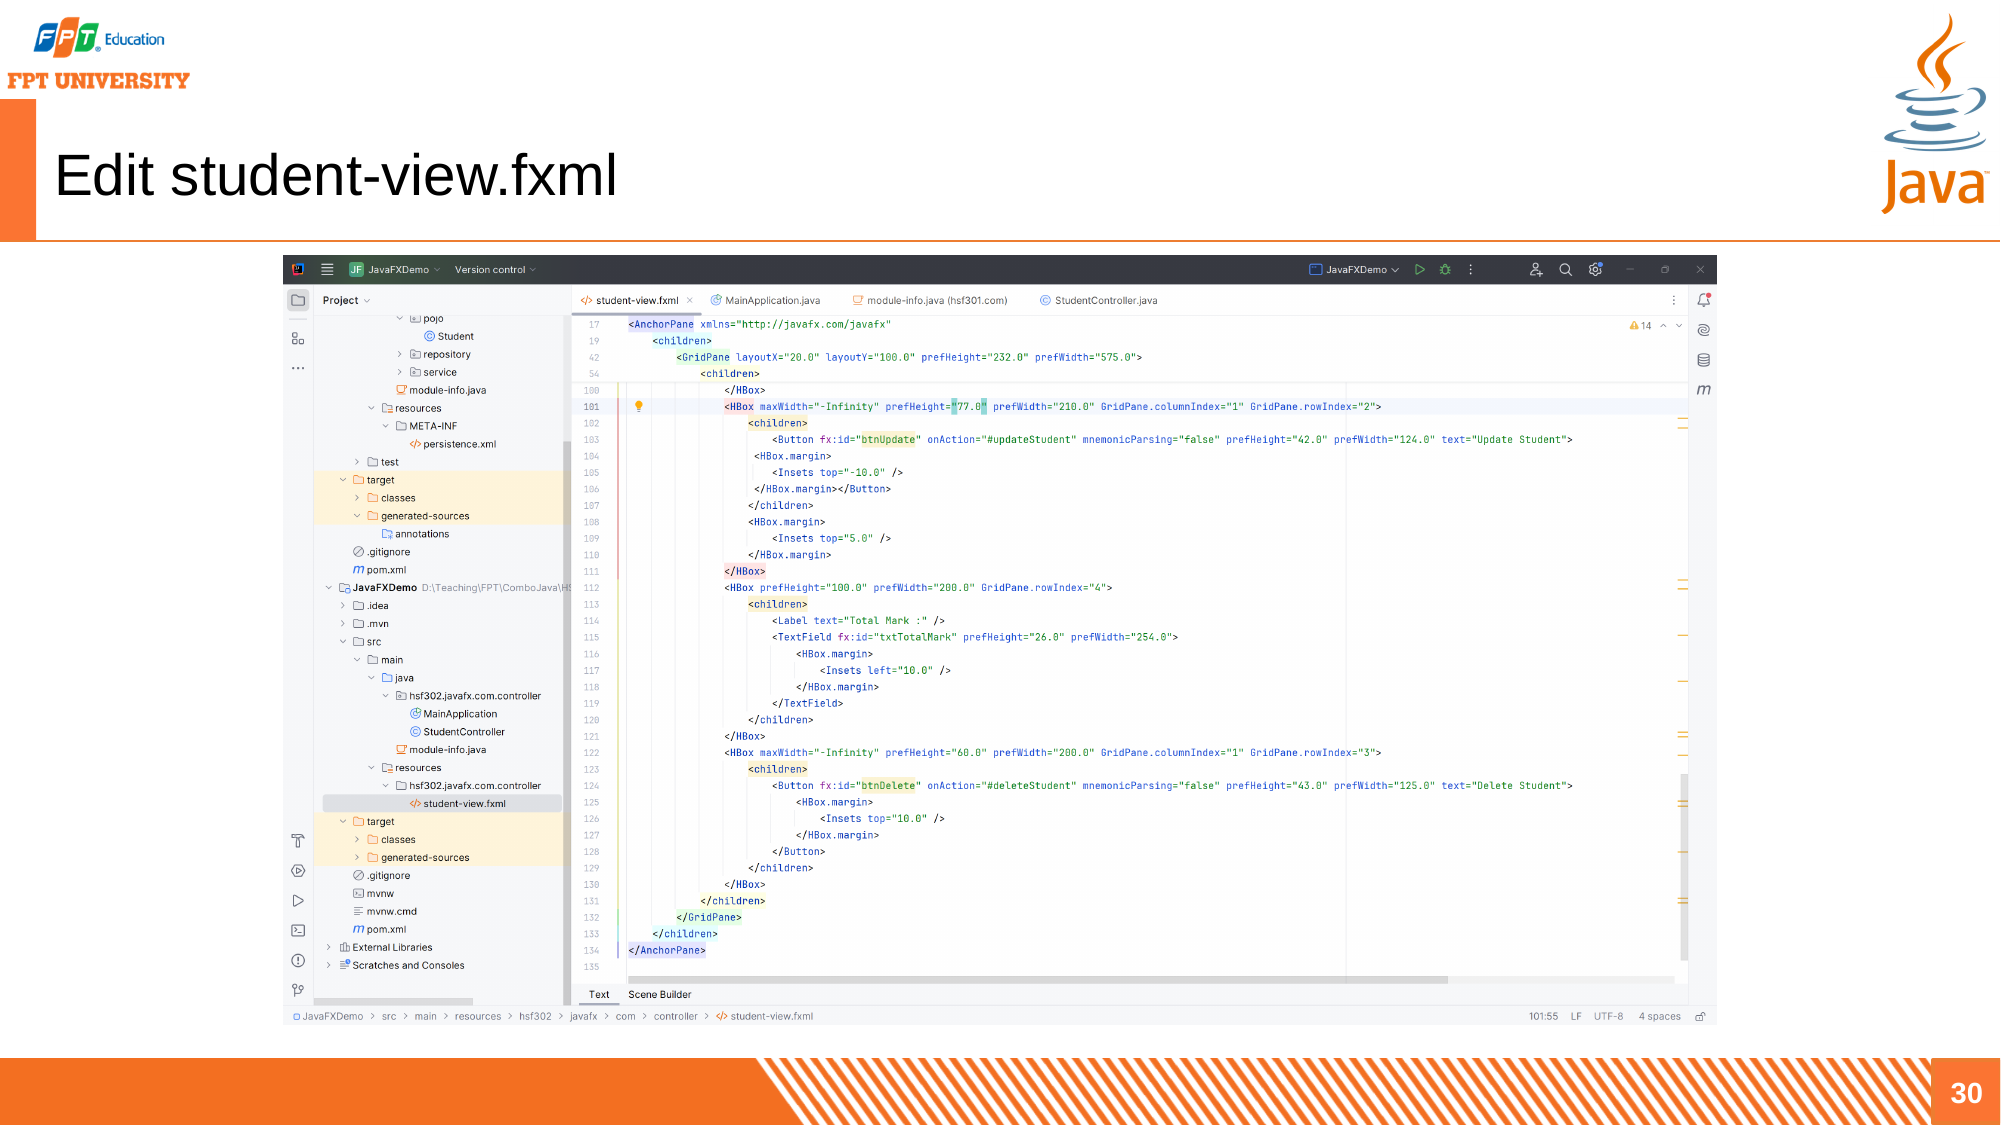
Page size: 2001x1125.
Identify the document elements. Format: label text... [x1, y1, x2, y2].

slide_number 30 [1933, 1059, 2000, 1124]
picture [0, 2, 197, 99]
picture [1868, 4, 2000, 226]
picture [283, 255, 1717, 1025]
picture [0, 1058, 1934, 1125]
title Edit student-view.fxml [39, 123, 1872, 230]
